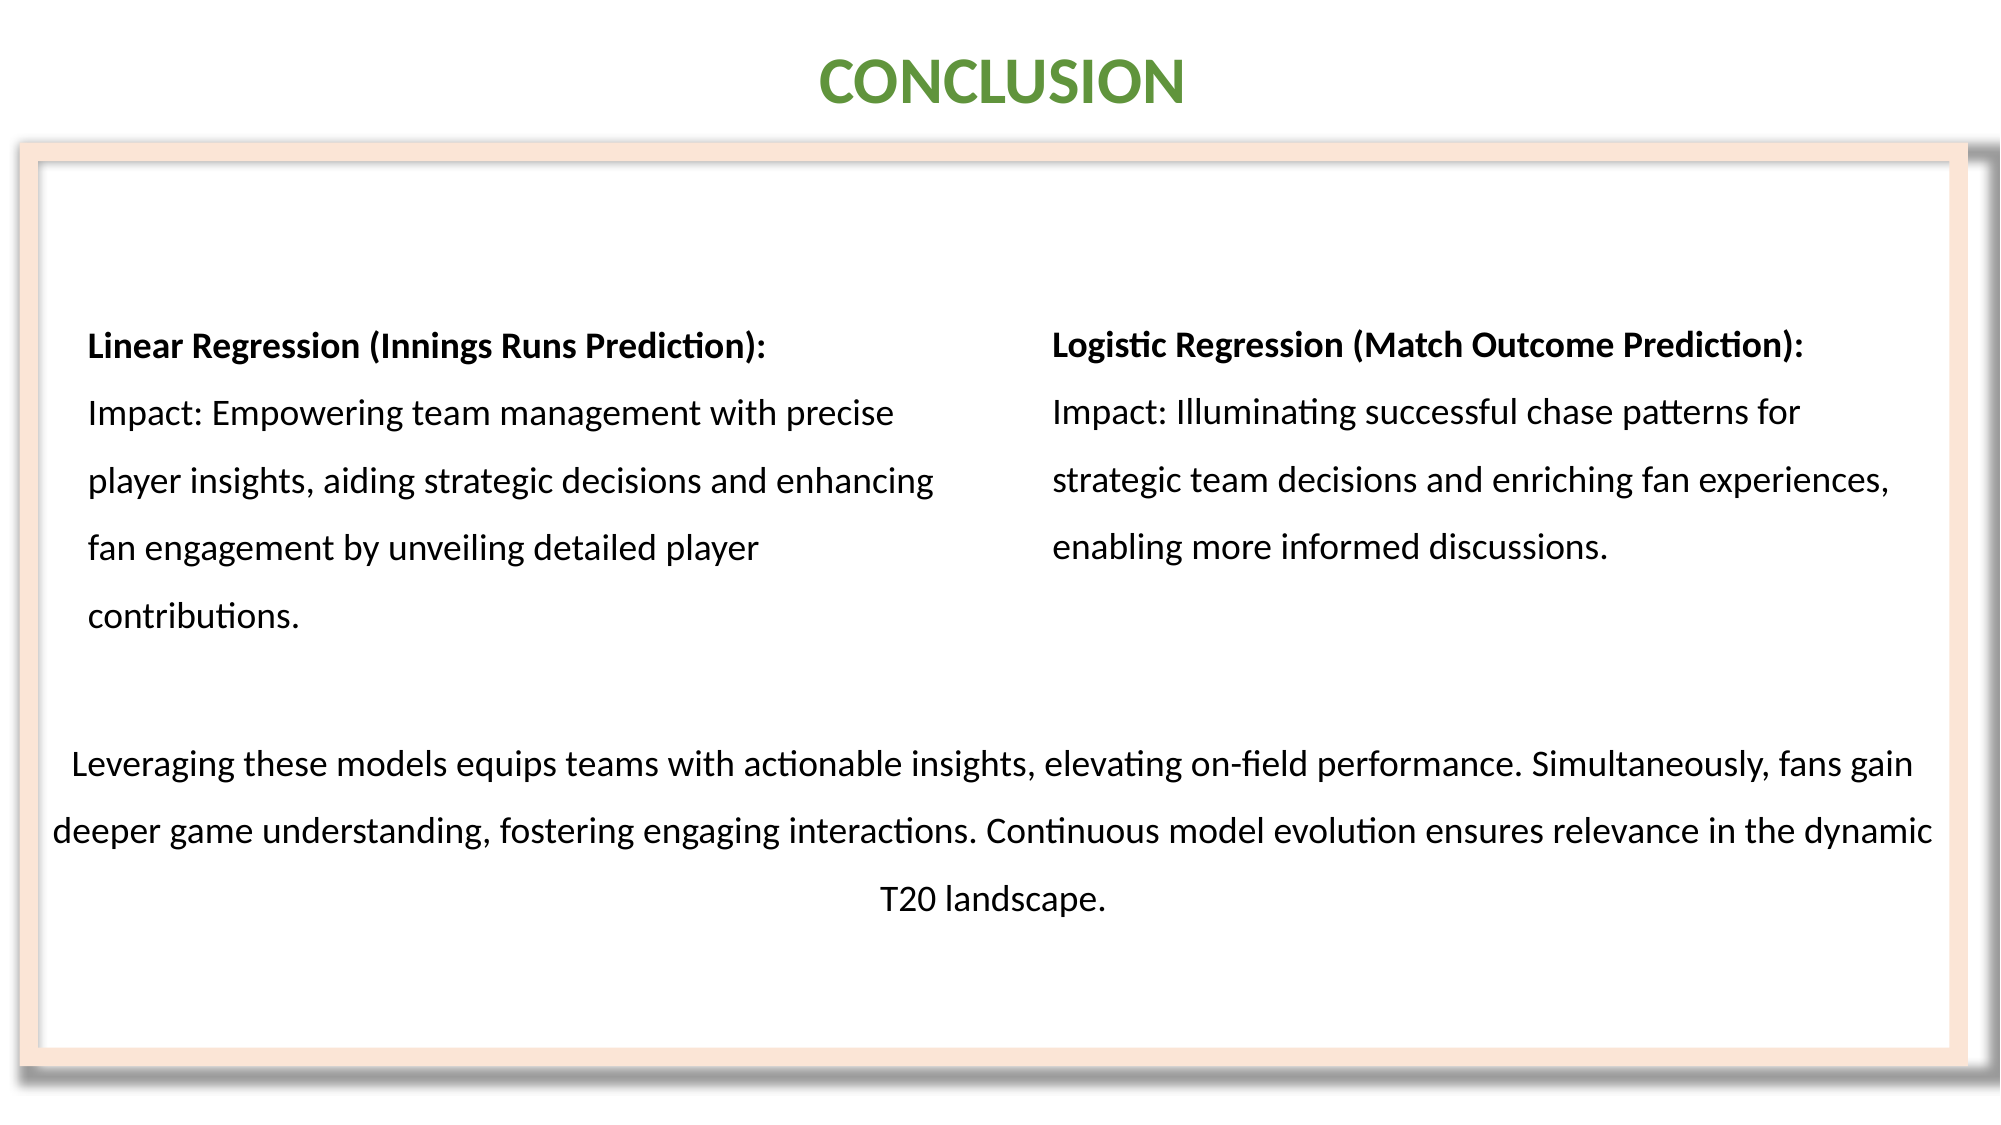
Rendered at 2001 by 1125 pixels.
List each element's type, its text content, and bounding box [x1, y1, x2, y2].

text_box Linear Regression (Innings Runs Prediction): Impact: Empowering team management with precise player insights, aiding strategic decisions and enhancing fan engagement by unveiling detailed player contributions. [73, 290, 950, 644]
text_box [19, 142, 1969, 1067]
text_box CONCLUSION [438, 29, 1568, 125]
text_box Leveraging these models equips teams with actionable insights, elevating on-field performance. Simultaneously, fans gain deeper game understanding, fostering engaging interactions. Continuous model evolution ensures relevance in the dynamic T20 landscape. [48, 708, 1948, 927]
text_box Logistic Regression (Match Outcome Prediction): Impact: Illuminating successful chase patterns for strategic team decisions and enriching fan experiences, enabling more informed discussions. [1037, 289, 1915, 575]
